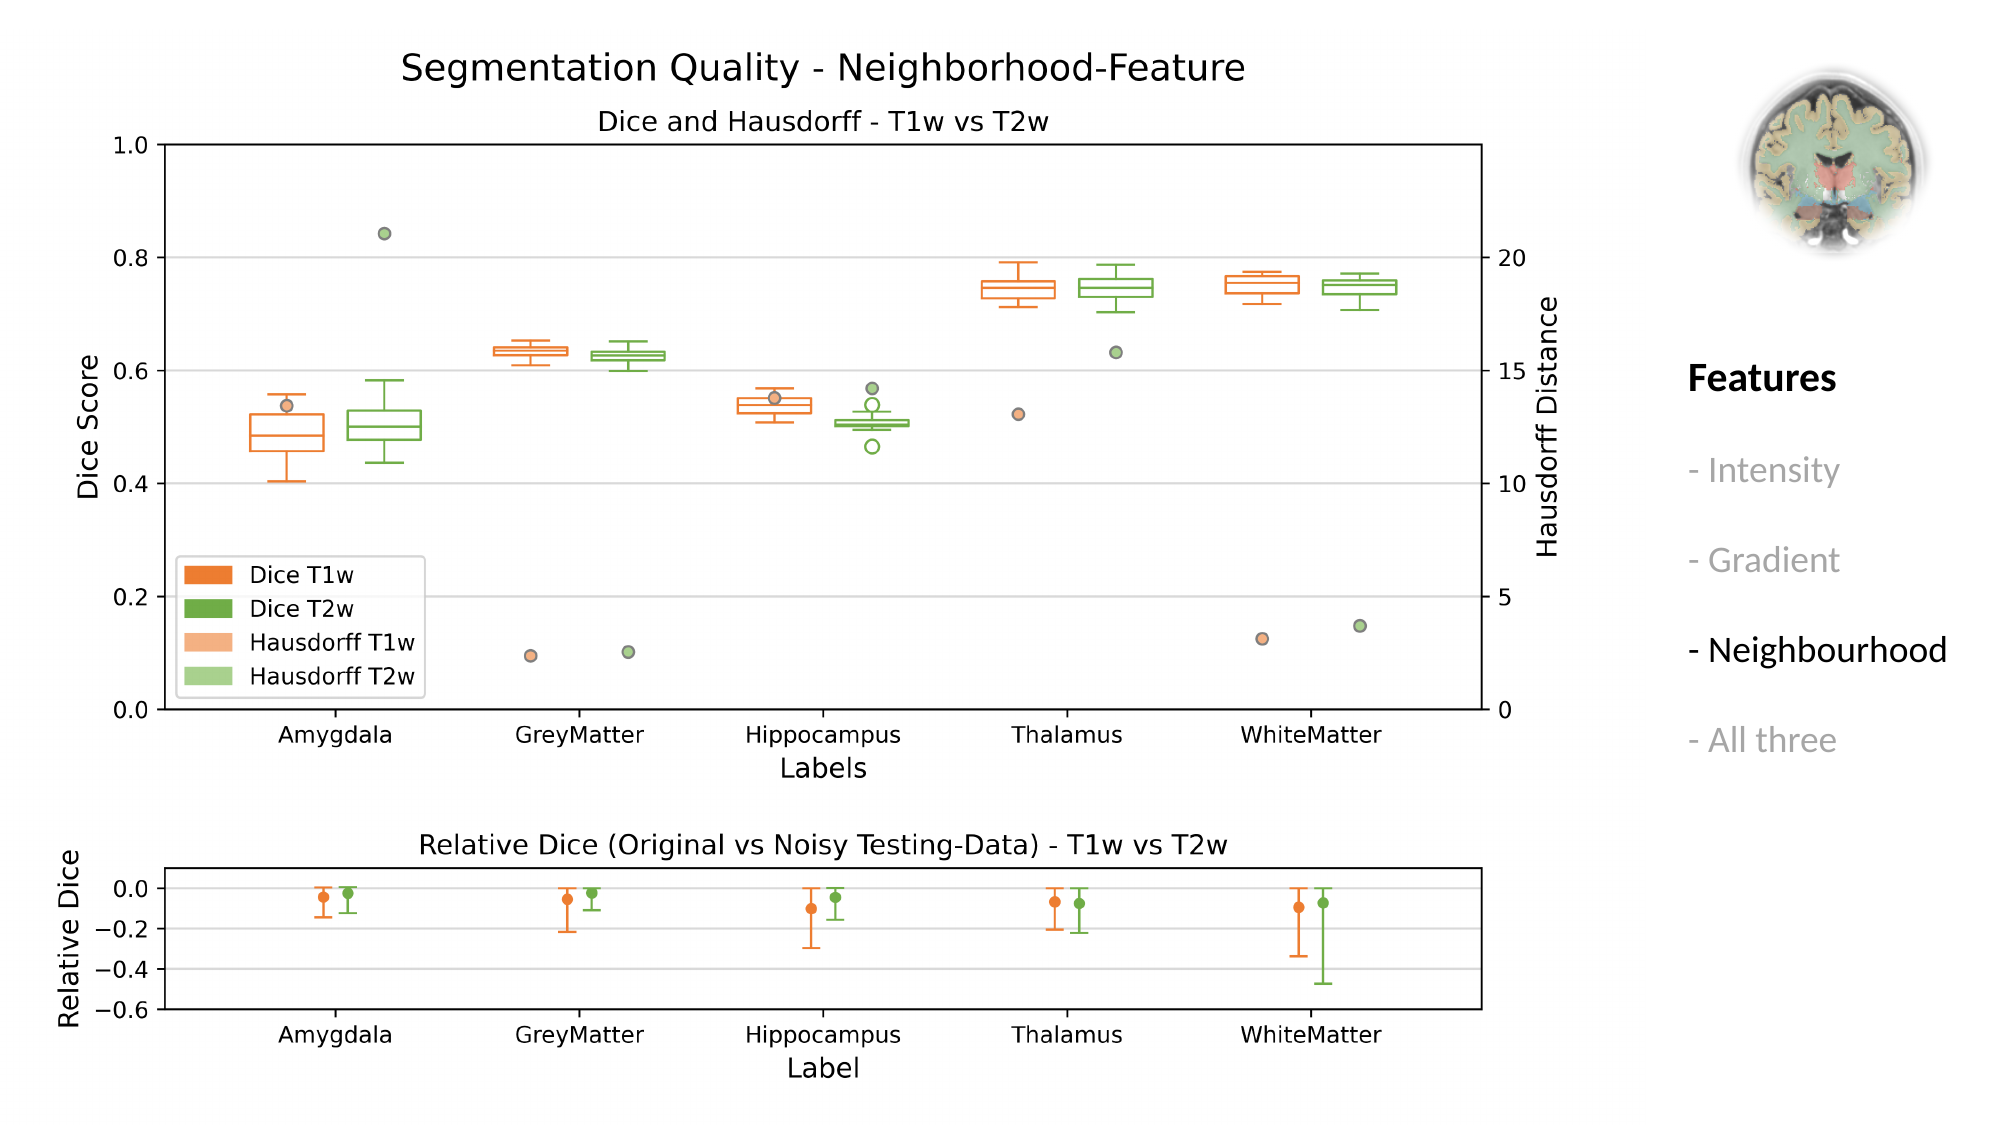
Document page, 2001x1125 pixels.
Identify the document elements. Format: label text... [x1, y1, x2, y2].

text_box [1646, 364, 1898, 847]
text_box Features - Intensity - Gradient - Neighbourhood - All three [1673, 342, 1971, 768]
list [1730, 58, 1937, 266]
picture [0, 29, 1646, 1125]
